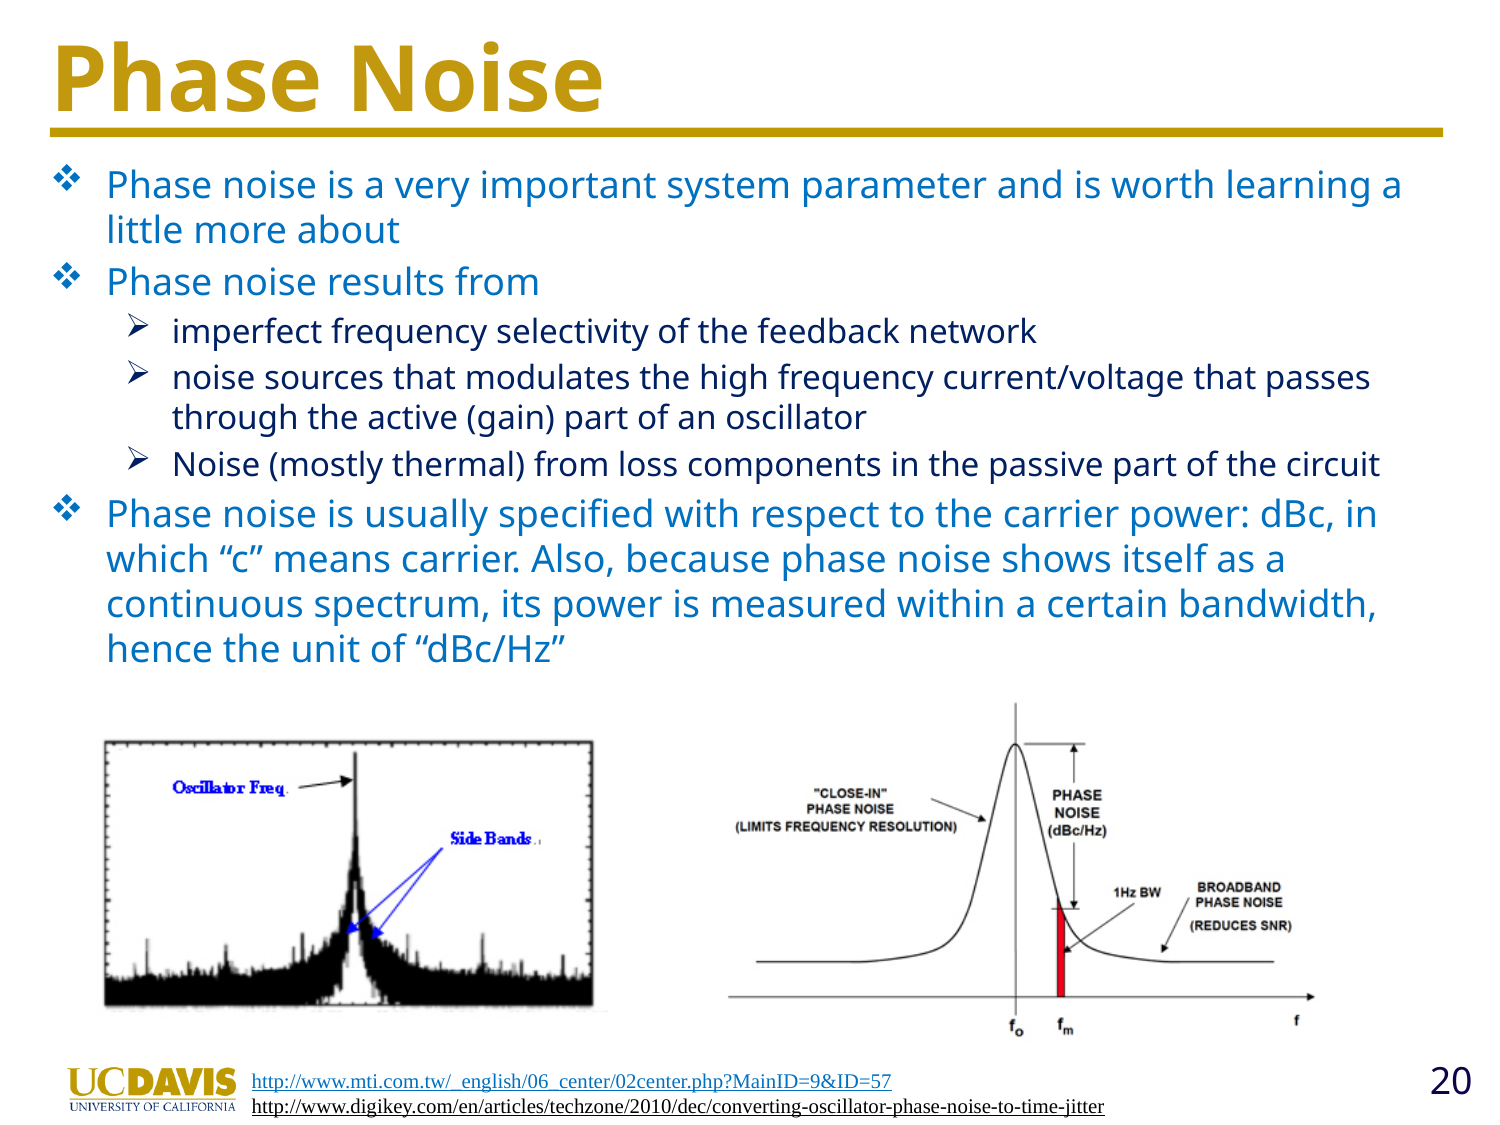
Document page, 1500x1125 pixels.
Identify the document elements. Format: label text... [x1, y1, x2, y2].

text_box http://www.mti.com.tw/_english/06_center/02center.php?MainID=9&ID=57 http://www.digikey.com/en/articles/techzone/2010/dec/converting-oscillator-phase-noise-to-time-jitter [236, 1060, 1362, 1125]
picture [67, 1067, 236, 1111]
list Phase noise is a very important system parameter and is worth learning a little more about Phase noise results from imperfect frequency selectivity of the feedback network noise sources that modulates the high frequency current/voltage that passes through the active (gain) part of an oscillator Noise (mostly thermal) from loss components in the passive part of the circuit Phase noise is usually specified with respect to the carrier power: dBc, in which “c” means carrier. Also, because phase noise shows itself as a continuous spectrum, its power is measured within a certain bandwidth, hence the unit of “dBc/Hz” [49, 152, 1444, 865]
picture [95, 725, 608, 1023]
picture [719, 701, 1332, 1046]
title Phase Noise [49, 0, 1444, 151]
